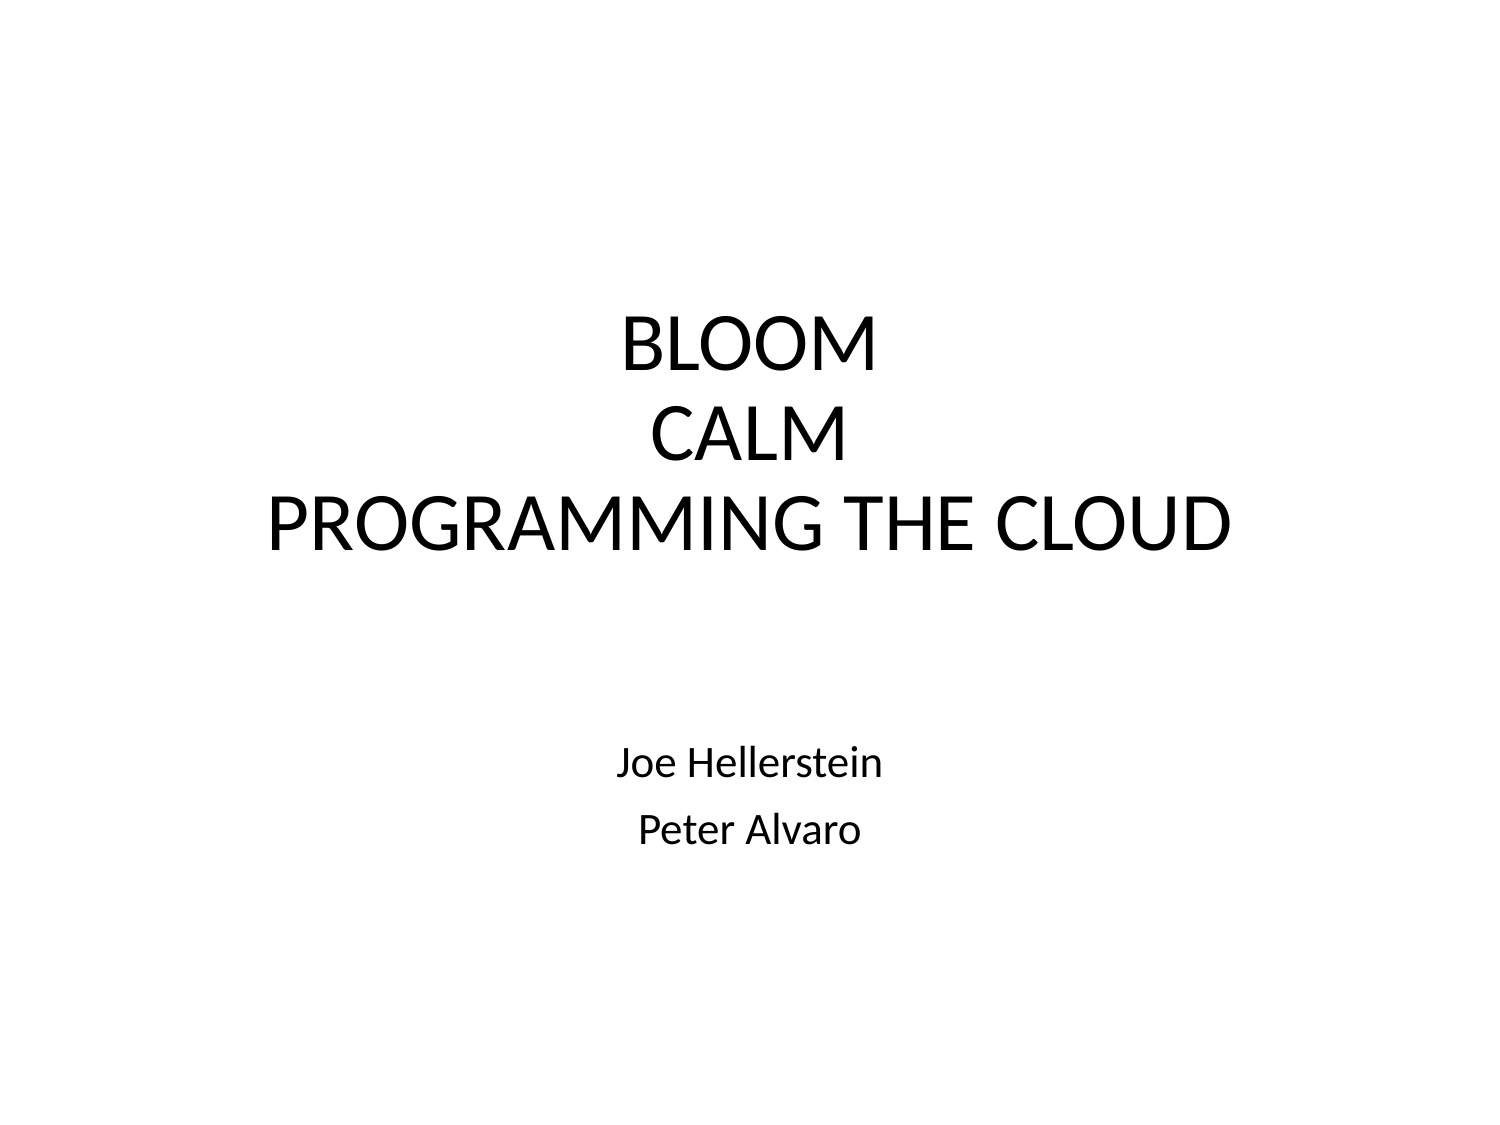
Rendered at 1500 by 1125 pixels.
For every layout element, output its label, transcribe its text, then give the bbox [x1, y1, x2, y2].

title Bloom CALM Programming the Cloud [187, 184, 1313, 576]
subtitle Joe Hellerstein Peter Alvaro [187, 590, 1313, 863]
